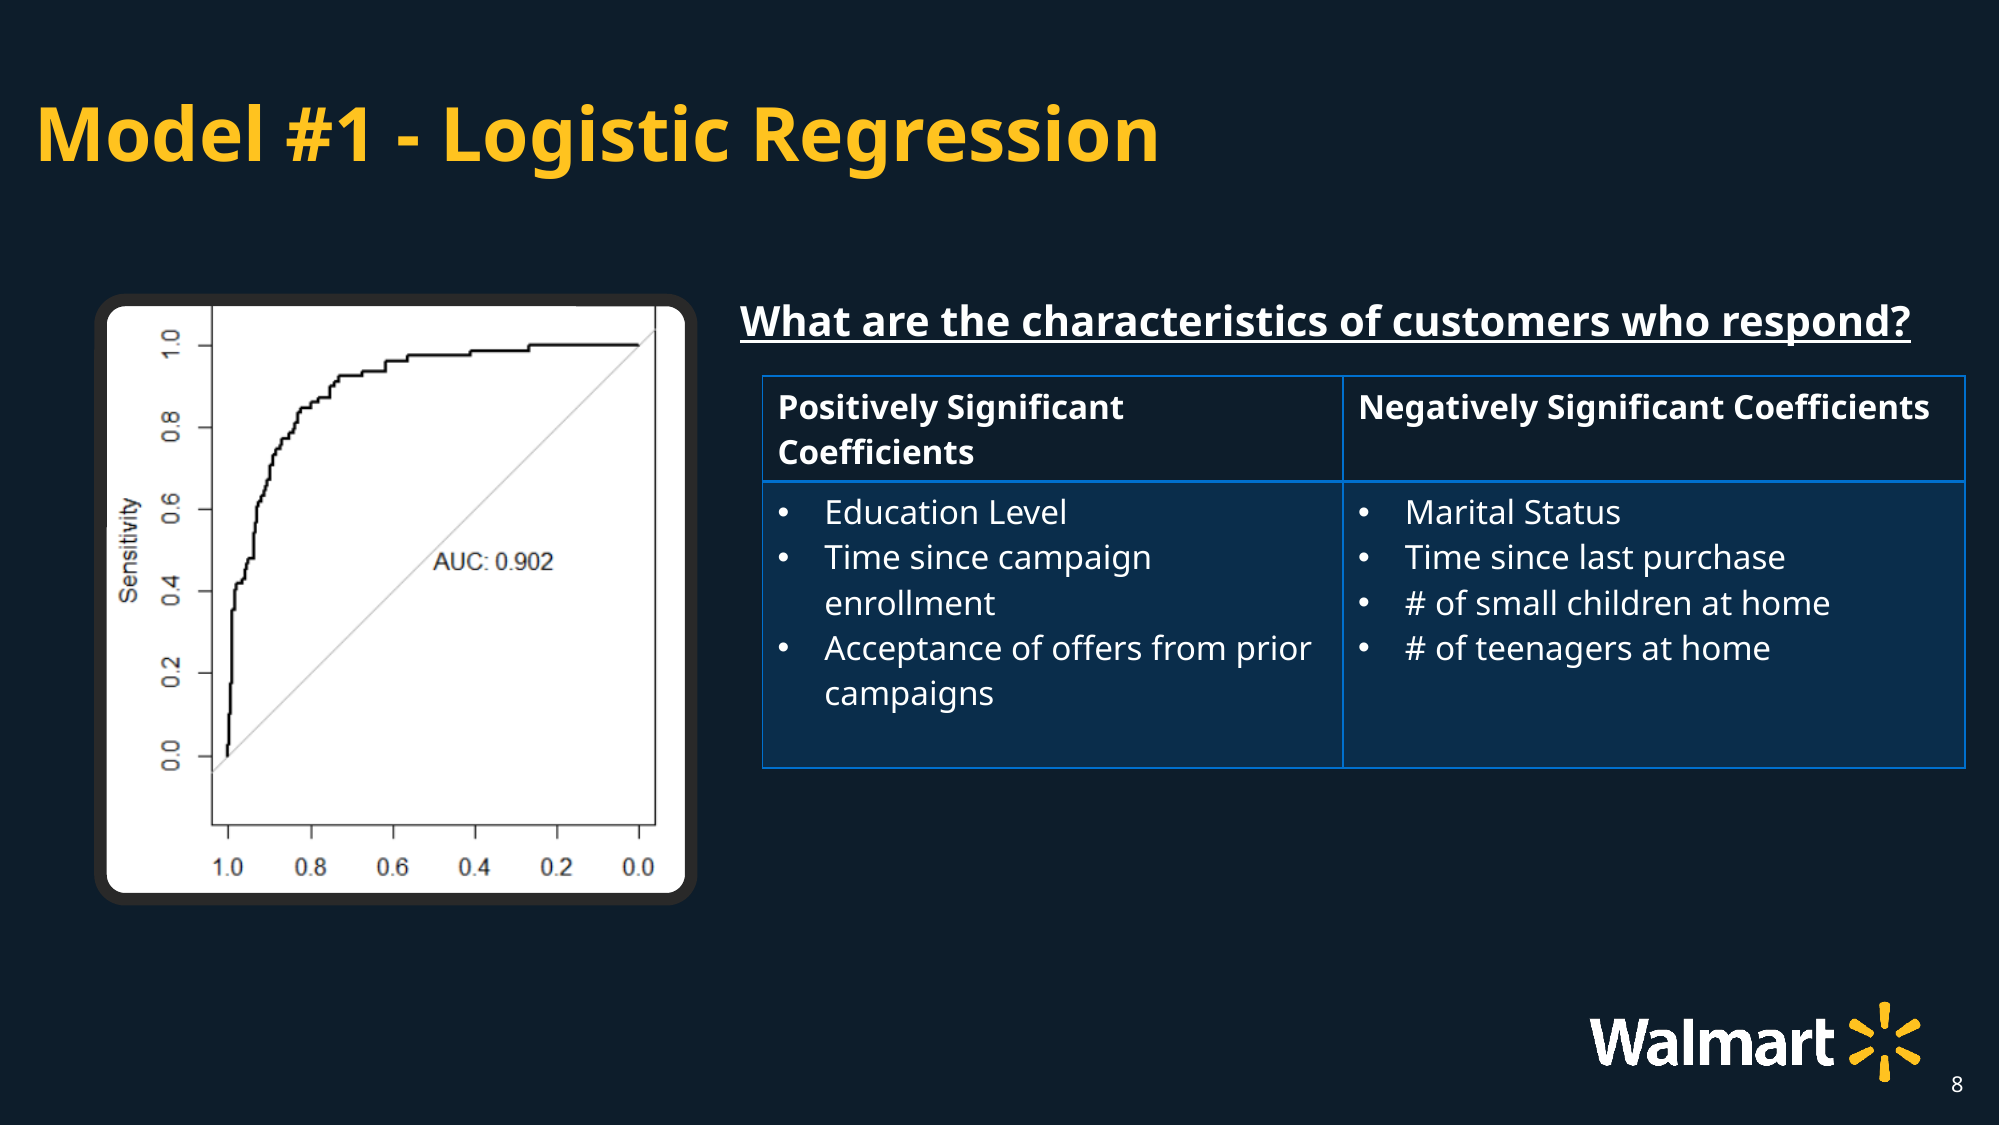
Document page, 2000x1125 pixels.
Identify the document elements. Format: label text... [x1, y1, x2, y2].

text_box 8 [1951, 1063, 1979, 1105]
table_cell Education Level Time since campaign enrollment Acceptance of offers from prior campaigns [763, 483, 1342, 767]
picture [1561, 974, 1947, 1109]
table_cell Marital Status Time since last purchase # of small children at home # of teenagers at home [1344, 483, 1964, 767]
table_header Positively Significant Coefficients [763, 377, 1342, 480]
text_box Model #1 - Logistic Regression [19, 37, 1276, 225]
table_header Negatively Significant Coefficients [1344, 377, 1964, 480]
text_box What are the characteristics of customers who respond? [724, 287, 1927, 353]
picture [100, 299, 692, 900]
